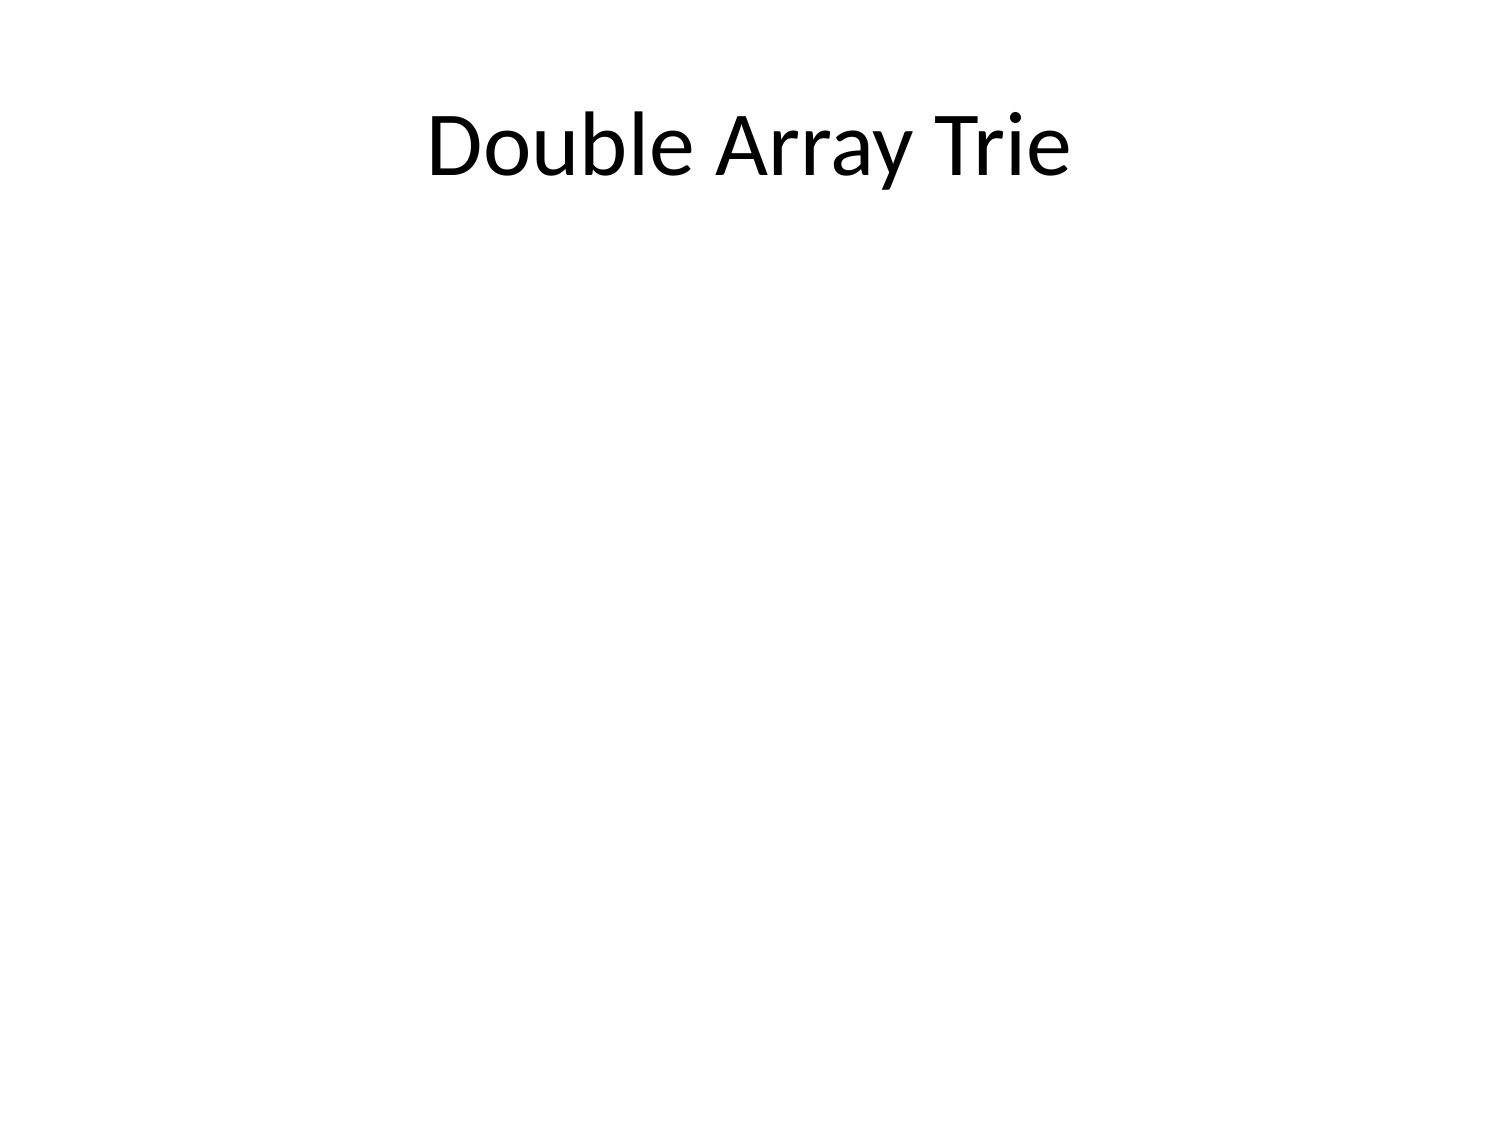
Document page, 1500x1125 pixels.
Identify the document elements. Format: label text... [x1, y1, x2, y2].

title Double Array Trie [75, 45, 1425, 233]
